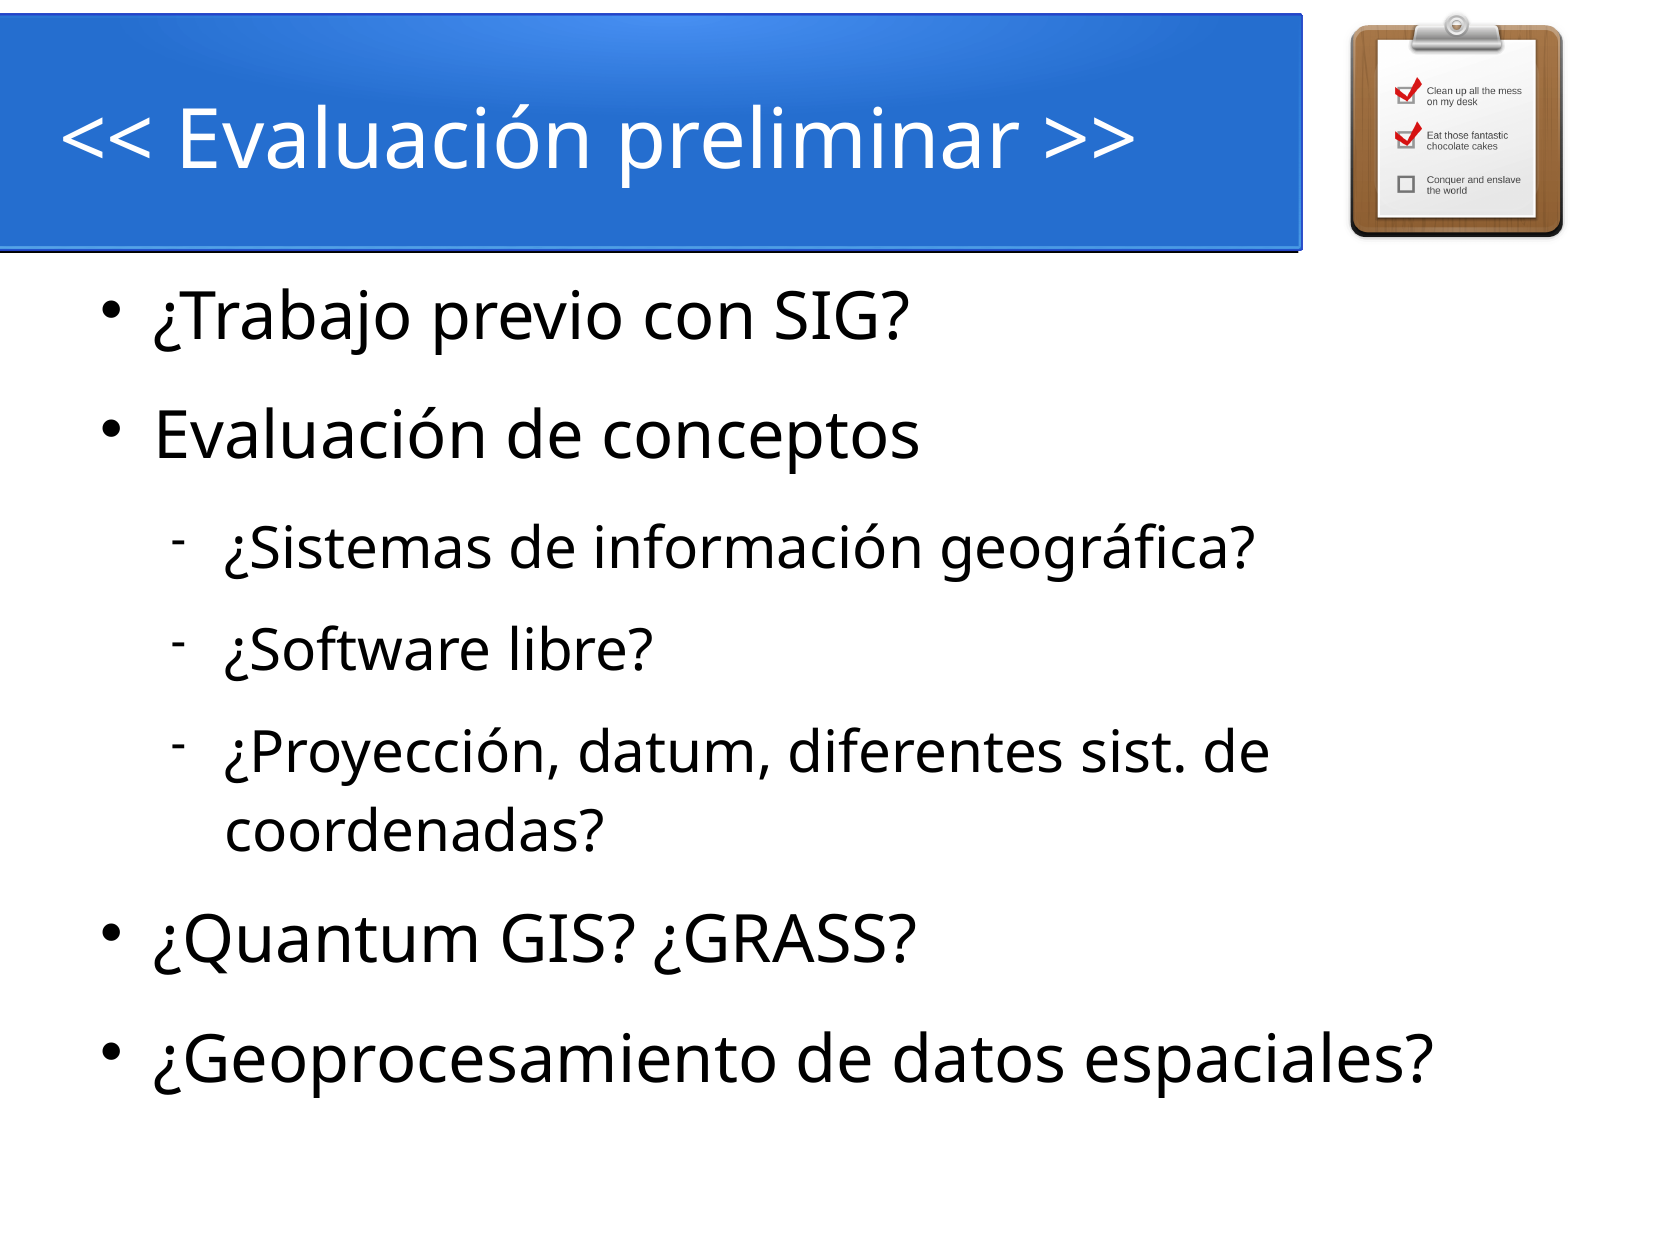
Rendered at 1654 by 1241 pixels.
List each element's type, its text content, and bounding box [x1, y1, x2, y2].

title << Evaluación preliminar >> [59, 25, 1283, 233]
list ¿Trabajo previo con SIG? Evaluación de conceptos ¿Sistemas de información geográfica? ¿Software libre? ¿Proyección, datum, diferentes sist. de coordenadas? ¿Quantum GIS? ¿GRASS? ¿Geoprocesamiento de datos espaciales? [82, 263, 1538, 1142]
picture [1338, 10, 1576, 248]
picture [0, 11, 1307, 258]
